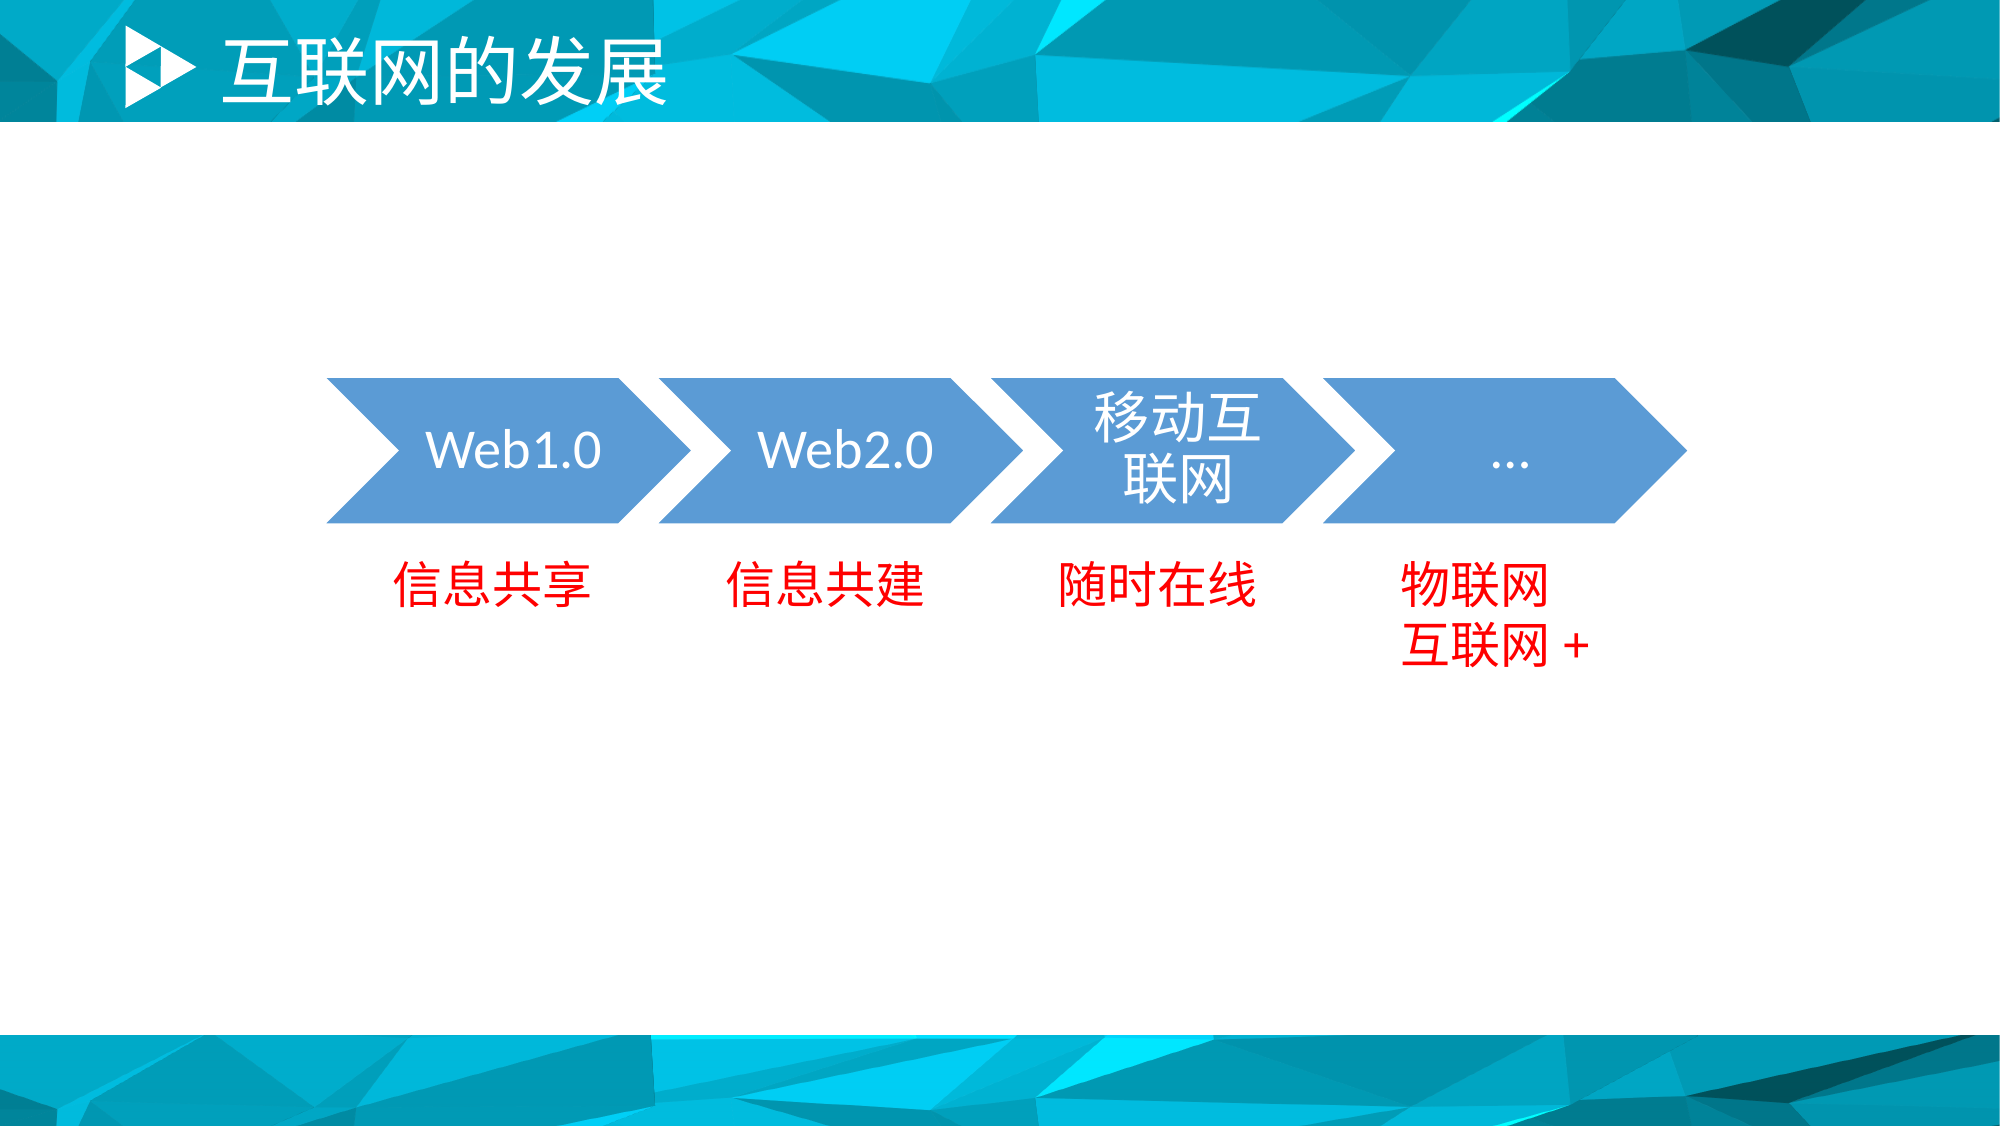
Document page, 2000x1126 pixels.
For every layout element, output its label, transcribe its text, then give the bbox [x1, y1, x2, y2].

title 互联网的发展 [201, 24, 1927, 127]
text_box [322, 266, 1690, 635]
picture [0, 0, 2000, 122]
text_box 物联网 互联网+ [1385, 635, 1606, 681]
picture [0, 1035, 2000, 1126]
